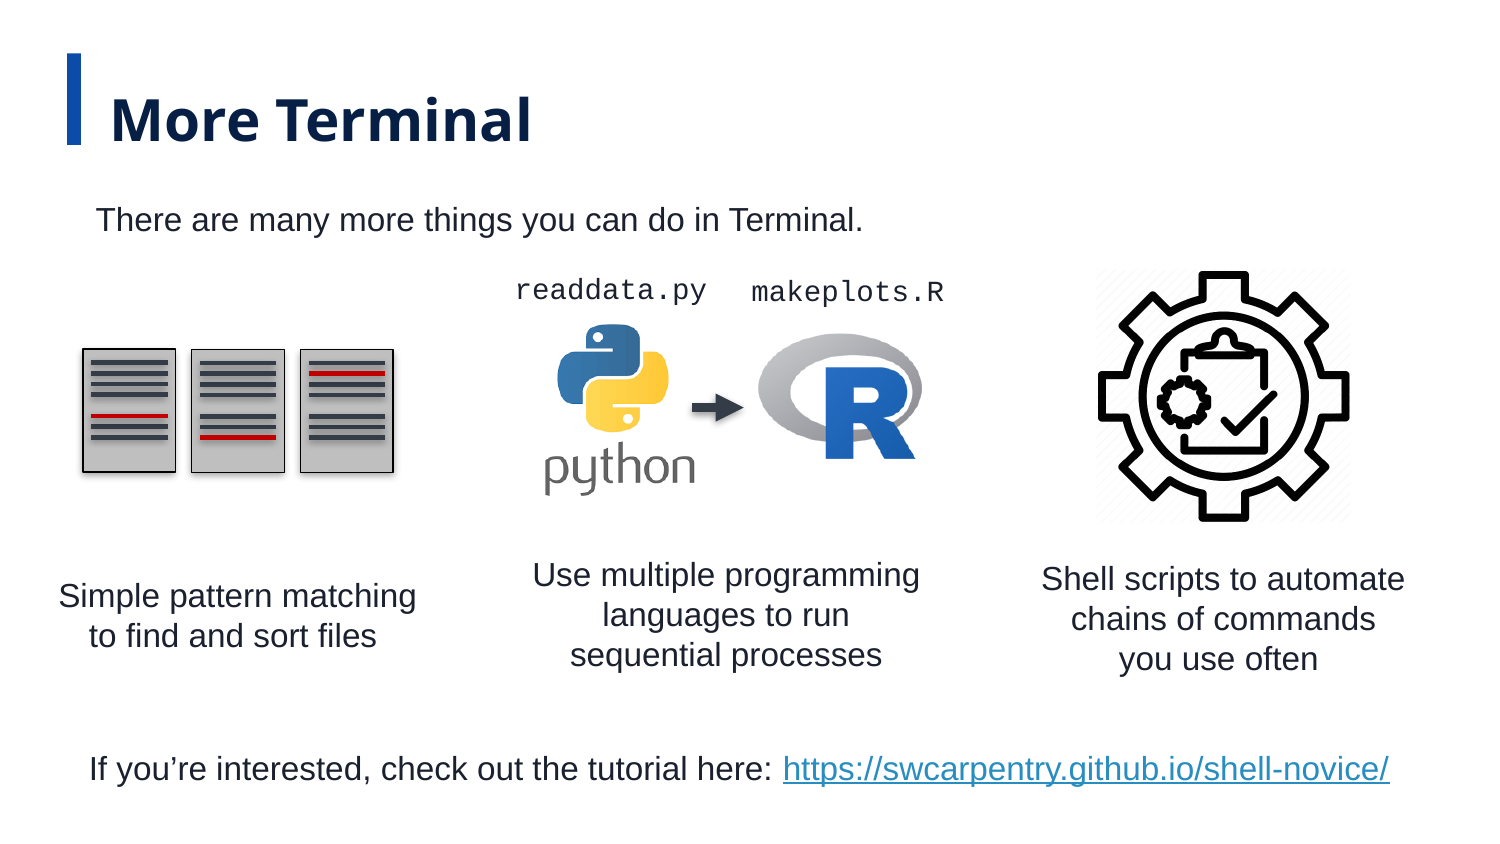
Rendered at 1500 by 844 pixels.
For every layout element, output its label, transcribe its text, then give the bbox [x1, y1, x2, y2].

text_box More Terminal [95, 26, 1206, 161]
picture [539, 320, 699, 499]
text_box readdata.py [483, 262, 739, 313]
text_box Shell scripts to automate chains of commands you use often [1025, 550, 1422, 685]
text_box makeplots.R [699, 264, 996, 315]
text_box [82, 348, 176, 473]
text_box [65, 51, 83, 147]
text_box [300, 349, 394, 473]
text_box If you’re interested, check out the tutorial here: https://swcarpentry.github.io/shell-novice/ [73, 719, 1462, 795]
text_box Use multiple programming languages to run sequential processes [514, 546, 939, 681]
picture [758, 300, 923, 491]
picture [1096, 268, 1351, 523]
text_box Simple pattern matching to find and sort files [40, 566, 436, 661]
text_box There are many more things you can do in Terminal. [80, 170, 1399, 246]
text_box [191, 349, 285, 473]
